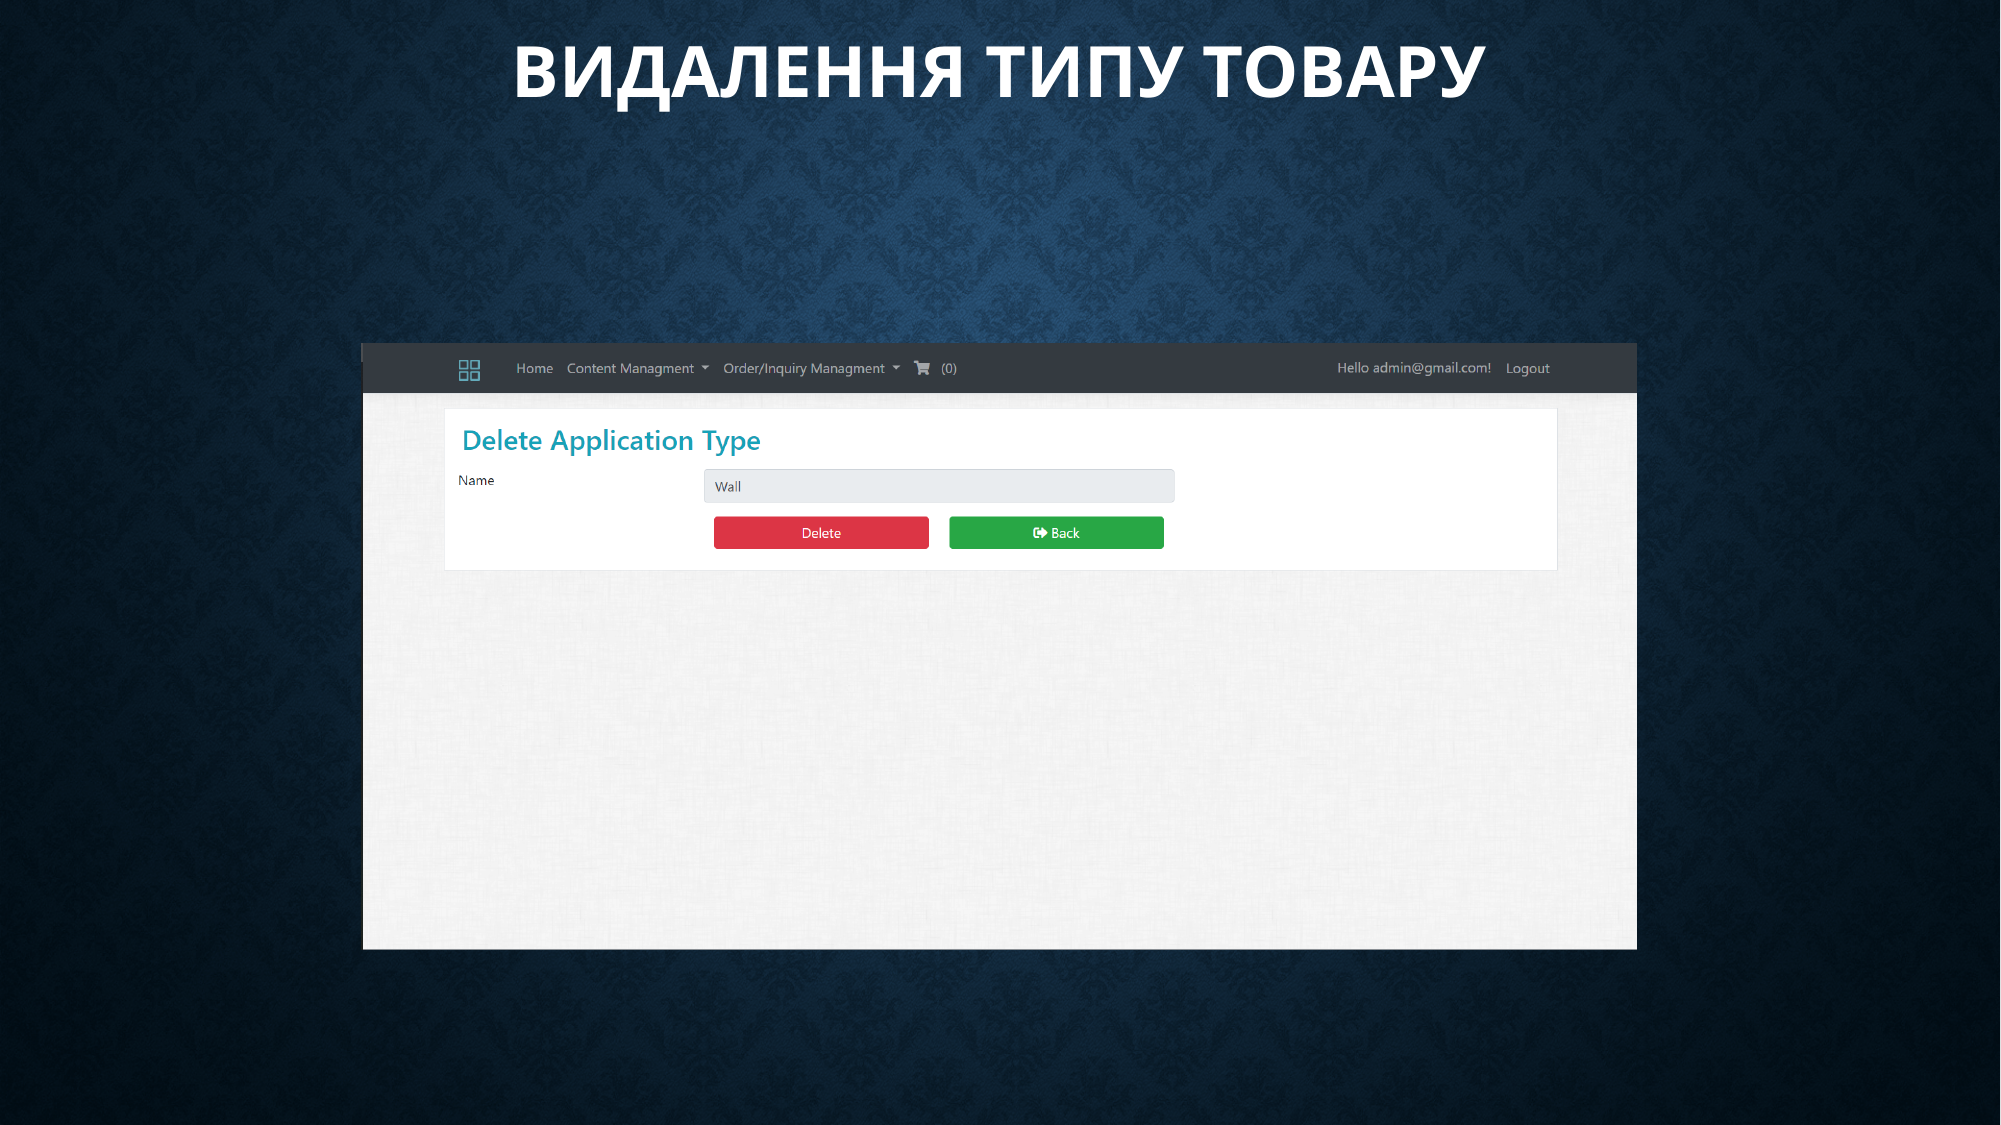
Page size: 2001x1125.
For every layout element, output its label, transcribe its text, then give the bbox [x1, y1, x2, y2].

title Видалення типу товару [150, 0, 1849, 149]
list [361, 343, 1638, 951]
